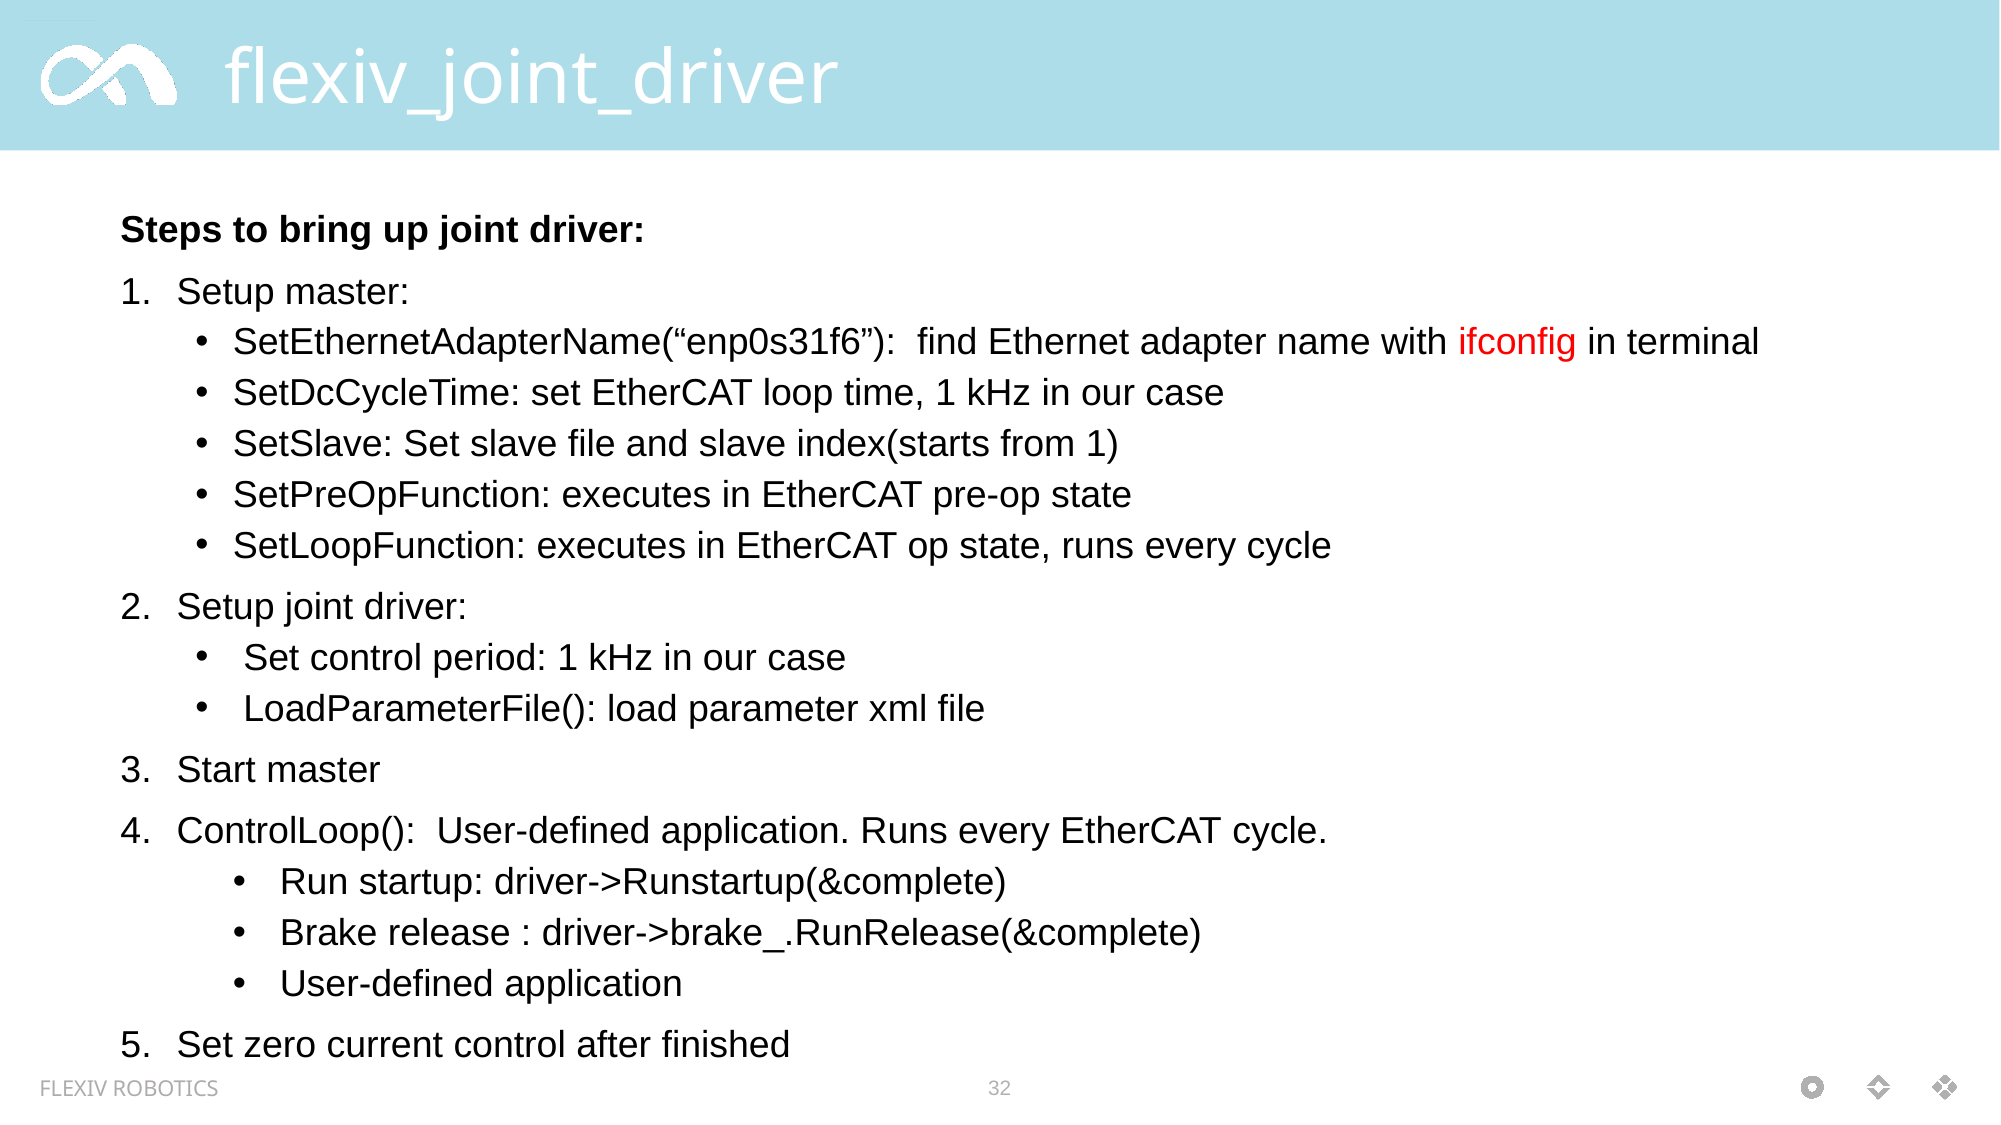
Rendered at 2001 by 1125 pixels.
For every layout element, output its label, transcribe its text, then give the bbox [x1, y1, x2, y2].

picture [40, 44, 194, 105]
slide_number 32 [774, 1057, 1225, 1118]
text_box Steps to bring up joint driver: Setup master: SetEthernetAdapterName(“enp0s31f6”): find Ethernet adapter name with ifconfig in terminal SetDcCycleTime: set EtherCAT loop time, 1 kHz in our case SetSlave: Set slave file and slave index(starts from 1) SetPreOpFunction: executes in EtherCAT pre-op state SetLoopFunction: executes in EtherCAT op state, runs every cycle Setup joint driver: Set control period: 1 kHz in our case LoadParameterFile(): load parameter xml file Start master ControlLoop(): User-defined application. Runs every EtherCAT cycle. Run startup: driver->Runstartup(&complete) Brake release : driver->brake_.RunRelease(&complete) User-defined application Set zero current control after finished [105, 202, 1949, 1048]
text_box [0, 0, 2000, 151]
text_box flexiv_joint_driver [209, 21, 1141, 127]
